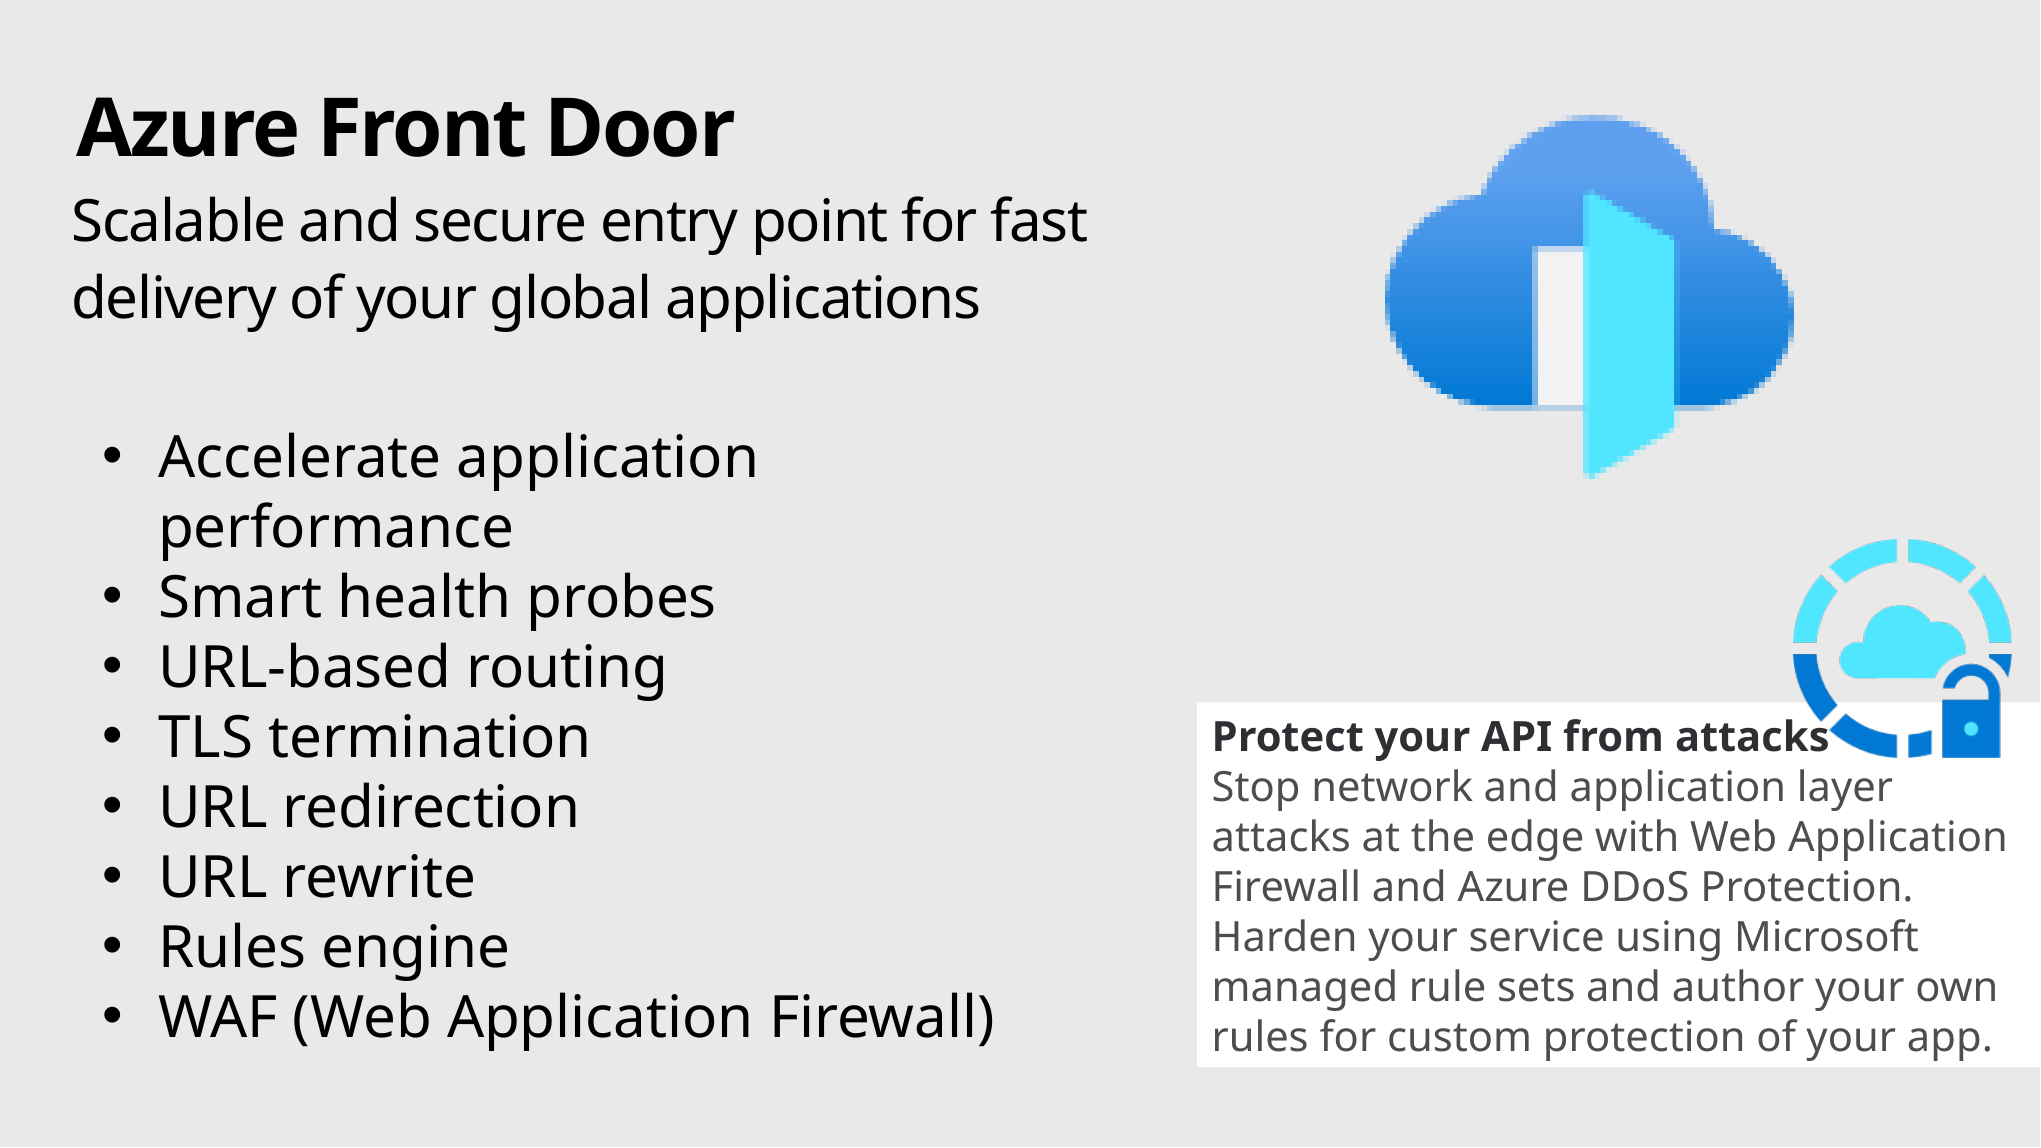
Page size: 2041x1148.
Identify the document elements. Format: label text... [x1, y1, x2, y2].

title Azure Front Door [76, 76, 1964, 176]
text_box Protect your API from attacks Stop network and application layer attacks at the edge with Web Application Firewall and Azure DDoS Protection. Harden your service using Microsoft managed rule sets and author your own rules for custom protection of your app. [1196, 702, 2041, 1068]
subtitle Scalable and secure entry point for fast delivery of your global applications [71, 175, 1122, 291]
picture [1793, 539, 2012, 758]
picture [1385, 93, 1794, 502]
text_box Accelerate application performance Smart health probes URL-based routing TLS termination URL redirection URL rewrite Rules engine WAF (Web Application Firewall) [101, 419, 1122, 1050]
